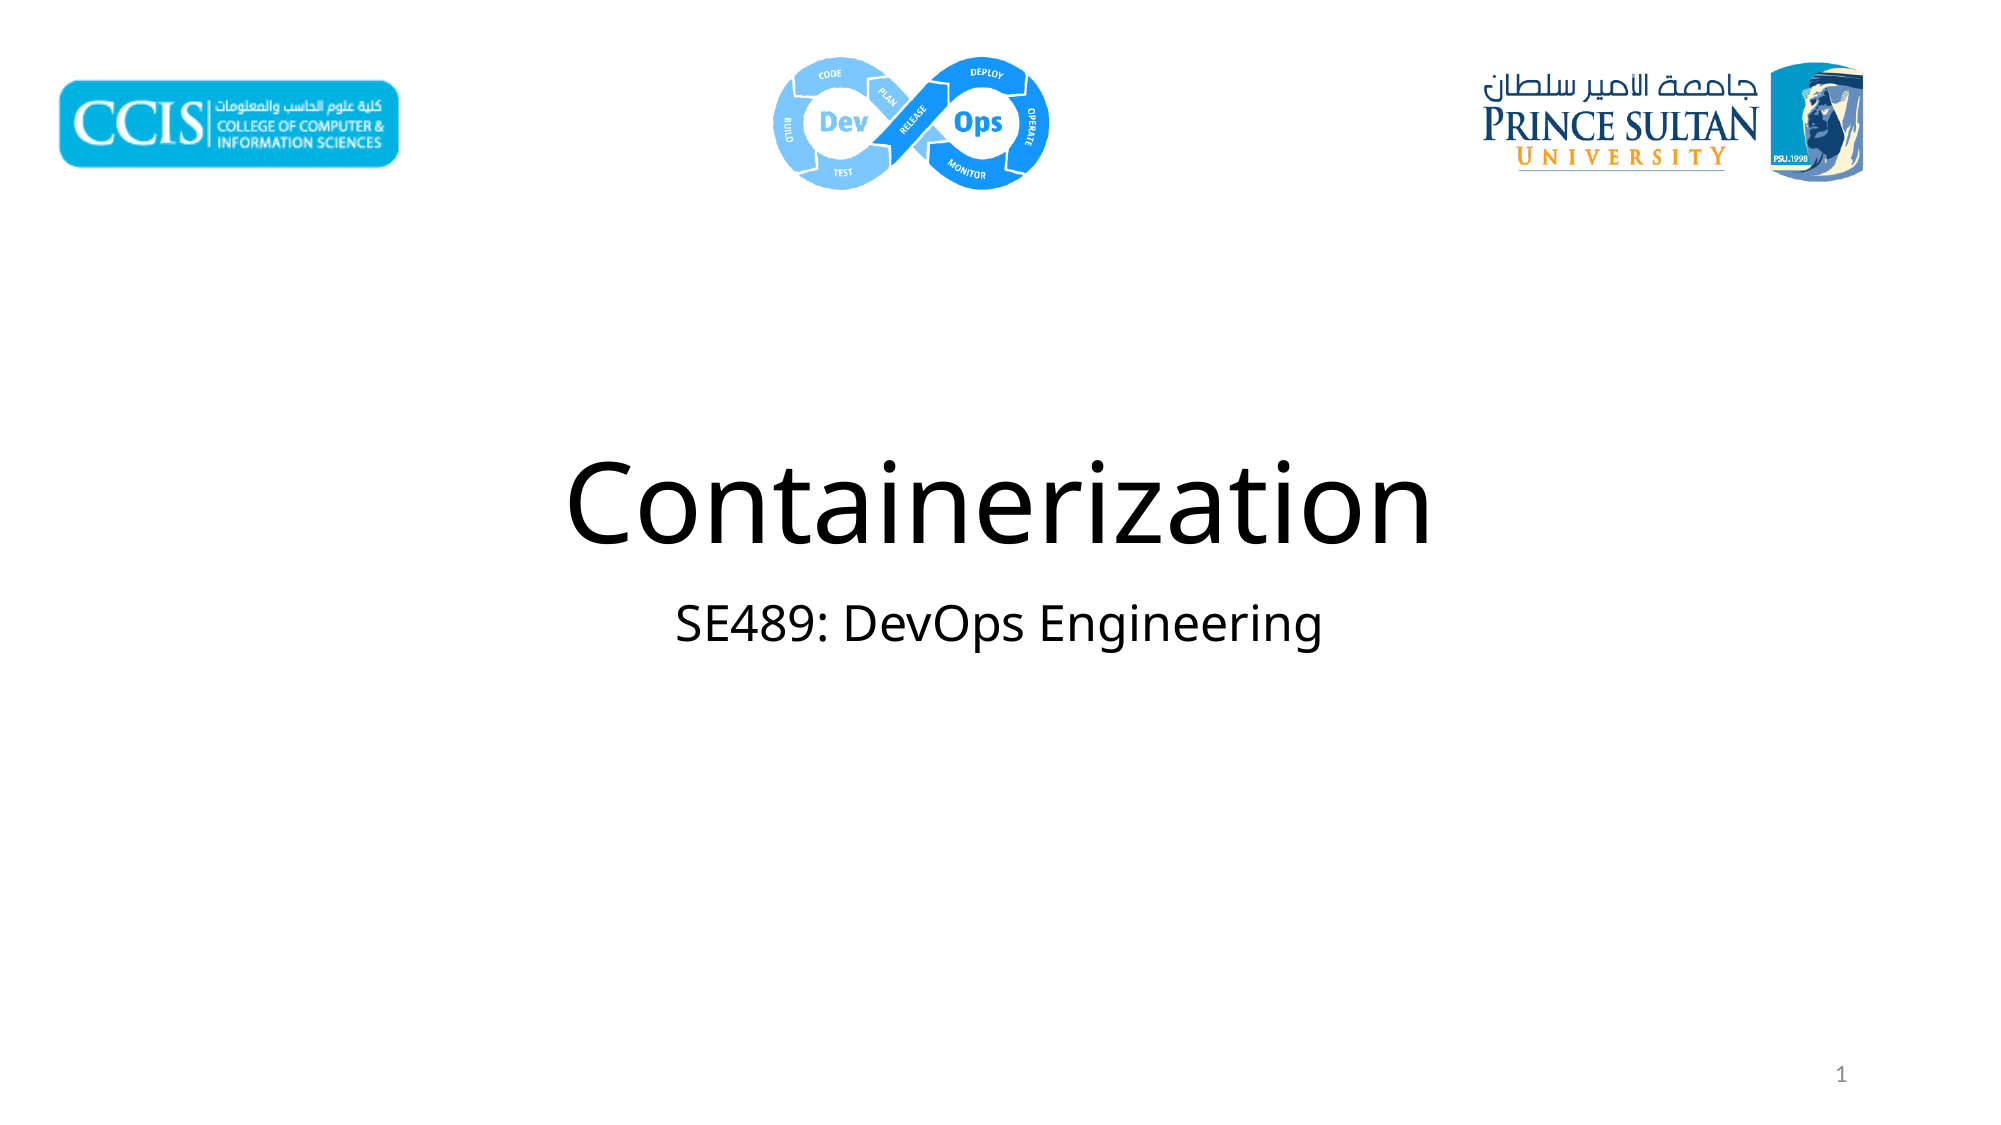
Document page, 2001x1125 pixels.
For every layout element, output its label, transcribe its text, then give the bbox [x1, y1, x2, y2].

title Containerization [249, 184, 1750, 576]
picture [57, 78, 402, 170]
picture [759, 37, 1063, 184]
slide_number 1 [1412, 1042, 1863, 1103]
subtitle SE489: DevOps Engineering [249, 590, 1750, 863]
picture [1451, 49, 1879, 199]
